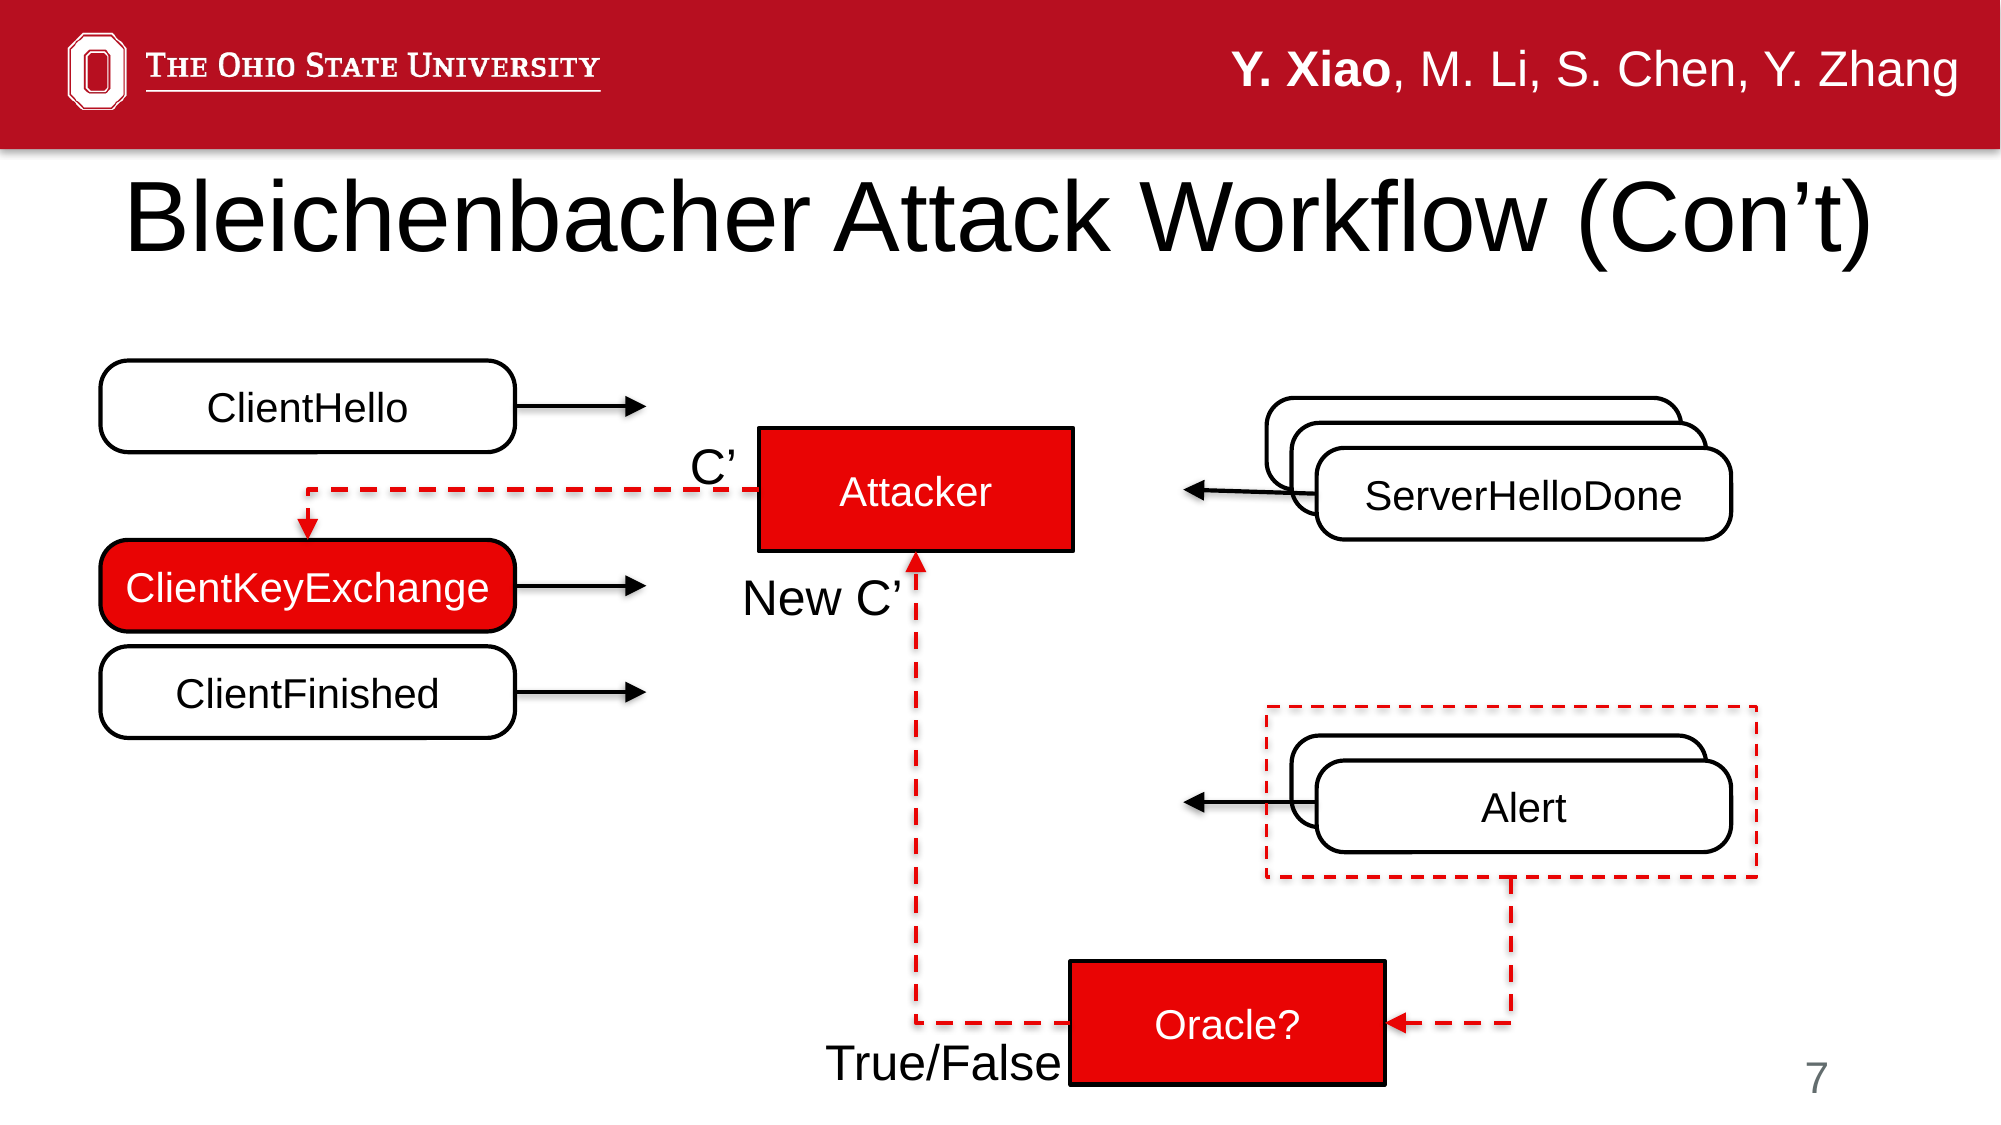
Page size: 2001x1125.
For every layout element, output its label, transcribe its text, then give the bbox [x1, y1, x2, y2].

text_box Oracle? [1074, 959, 1387, 1087]
text_box C’ [675, 427, 752, 487]
text_box ClientKeyExchange [98, 537, 518, 634]
text_box ServerHelloDone [1264, 395, 1683, 487]
text_box True/False [810, 1022, 1078, 1098]
text_box Bleichenbacher Attack Workflow (Con’t) [0, 143, 2000, 281]
text_box New C’ [727, 558, 910, 633]
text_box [915, 550, 1071, 1024]
text_box [1266, 706, 1757, 878]
text_box ServerHelloDone [1289, 420, 1708, 488]
text_box Attacker [757, 426, 1075, 553]
text_box ClientHello [98, 358, 518, 455]
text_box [1375, 886, 1522, 1014]
text_box Y. Xiao, M. Li, S. Chen, Y. Zhang [1215, 28, 1976, 104]
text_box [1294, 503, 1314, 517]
text_box ClientFinished [98, 644, 518, 741]
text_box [307, 489, 759, 541]
picture [67, 32, 601, 110]
text_box ServerHelloDone [1314, 445, 1734, 542]
